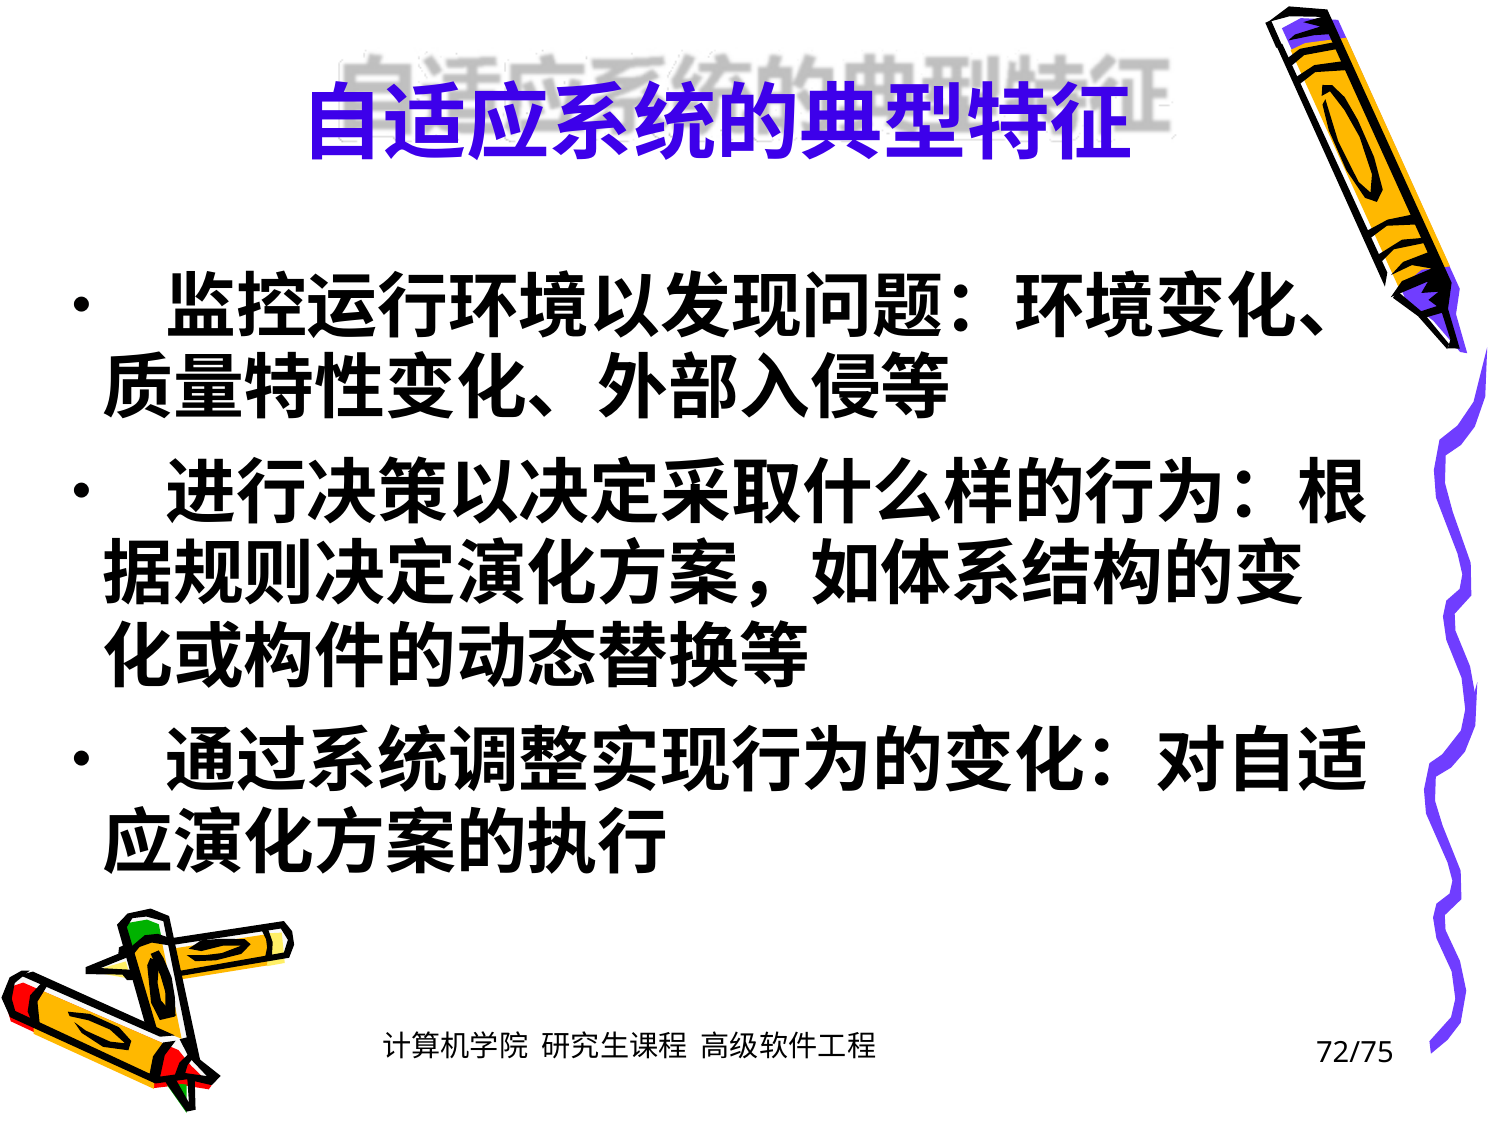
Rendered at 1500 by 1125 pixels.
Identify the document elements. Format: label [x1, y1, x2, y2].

text_box [0, 906, 297, 1116]
picture [337, 47, 1178, 144]
text_box [46, 4, 1470, 889]
text_box [1316, 1029, 1395, 1077]
text_box [382, 1035, 877, 1070]
text_box [1421, 344, 1490, 1056]
